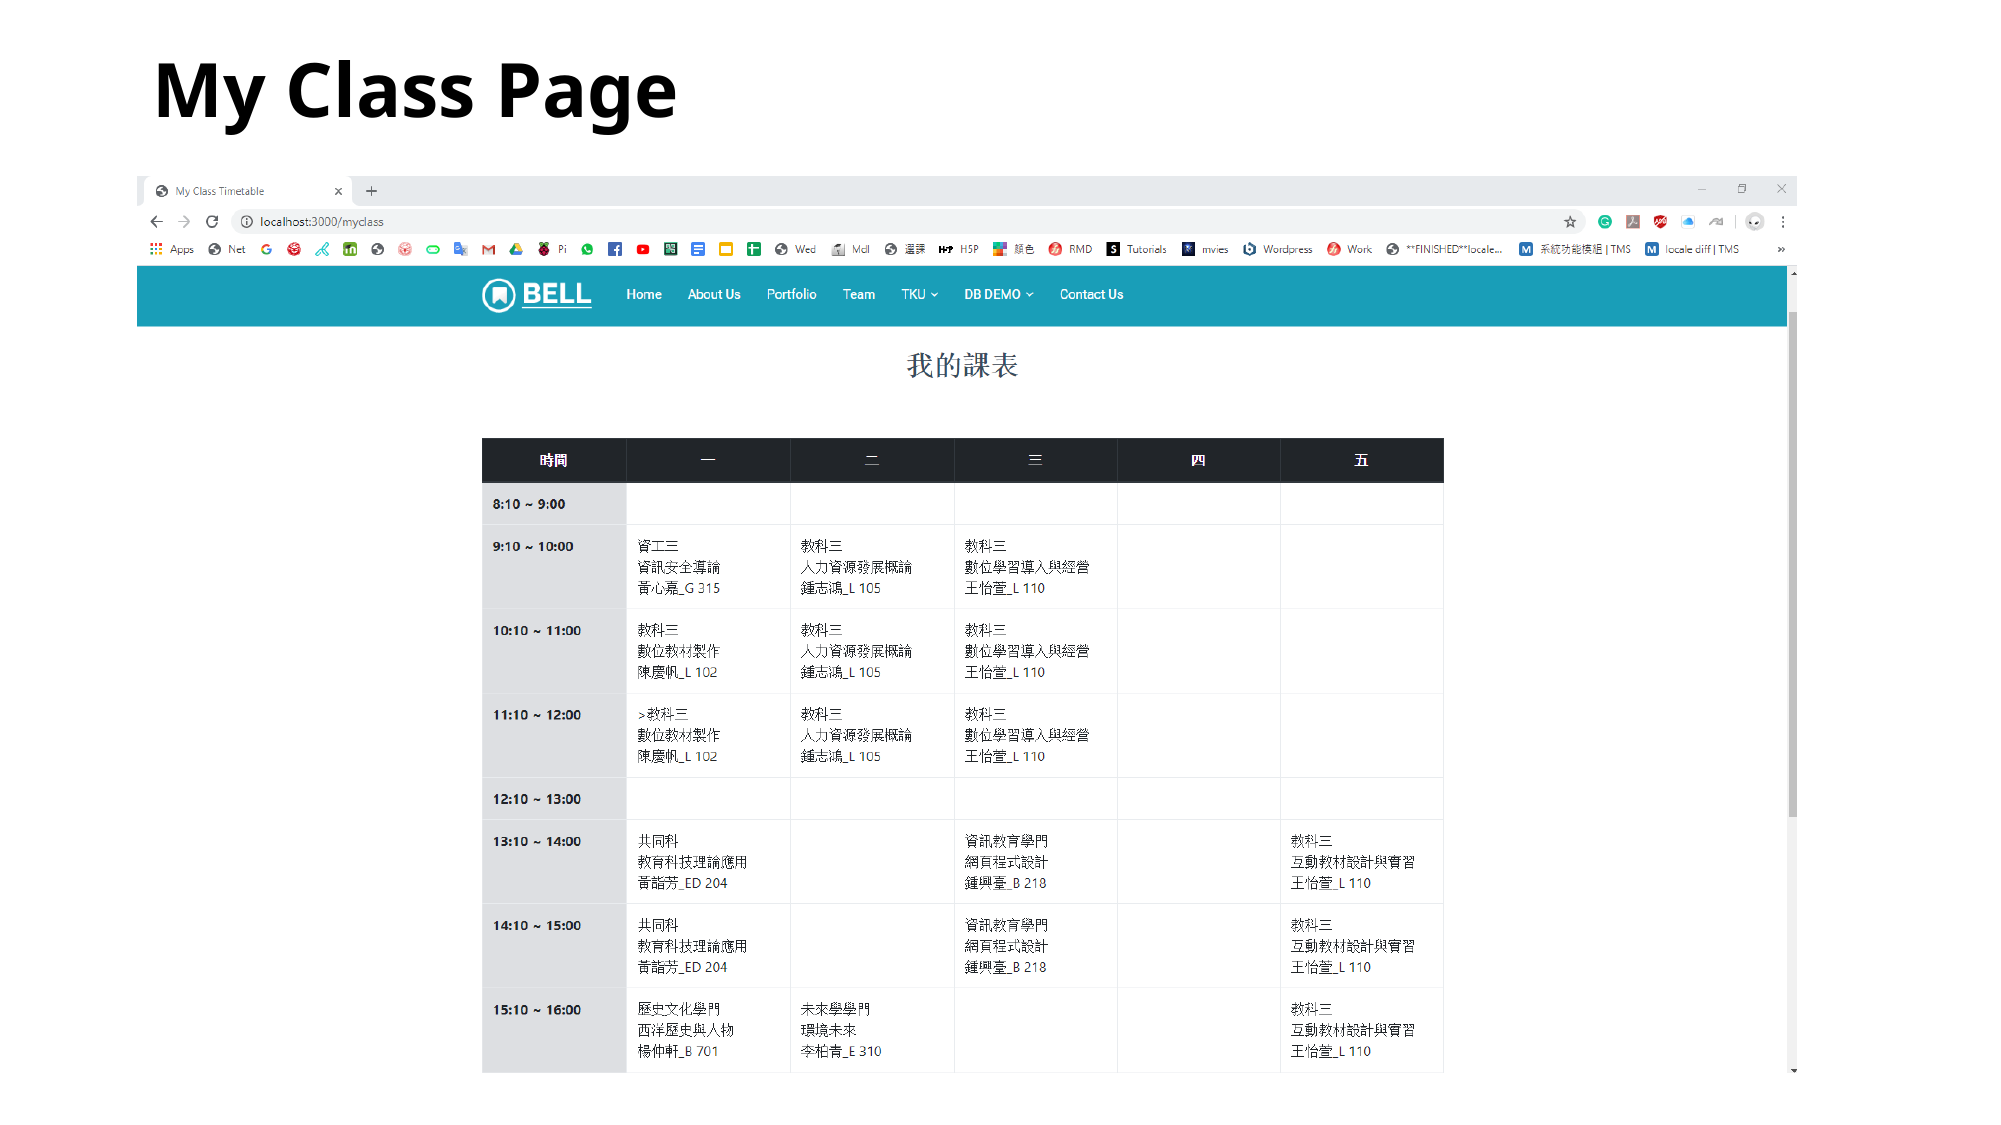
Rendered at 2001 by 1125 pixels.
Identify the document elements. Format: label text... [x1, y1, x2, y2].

title My Class Page [137, 26, 1863, 160]
picture [137, 176, 1797, 1073]
